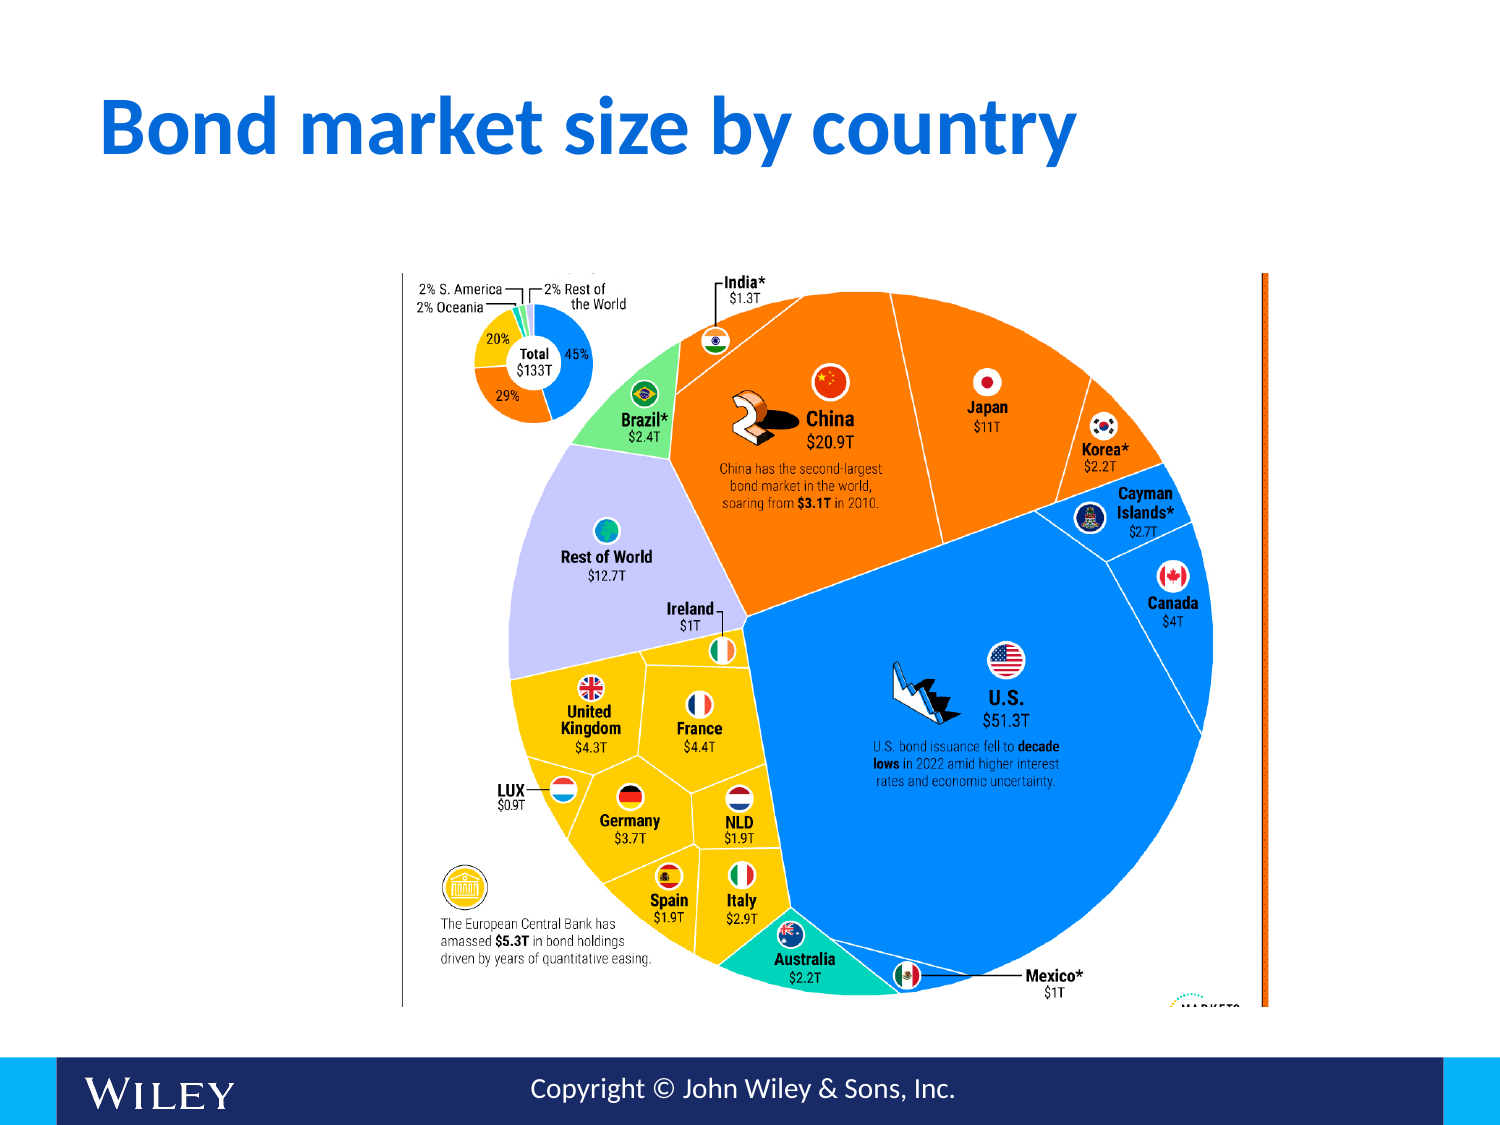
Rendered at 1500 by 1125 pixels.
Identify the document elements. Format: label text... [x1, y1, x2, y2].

picture [401, 273, 1269, 1007]
title Bond market size by country [84, 75, 1416, 215]
